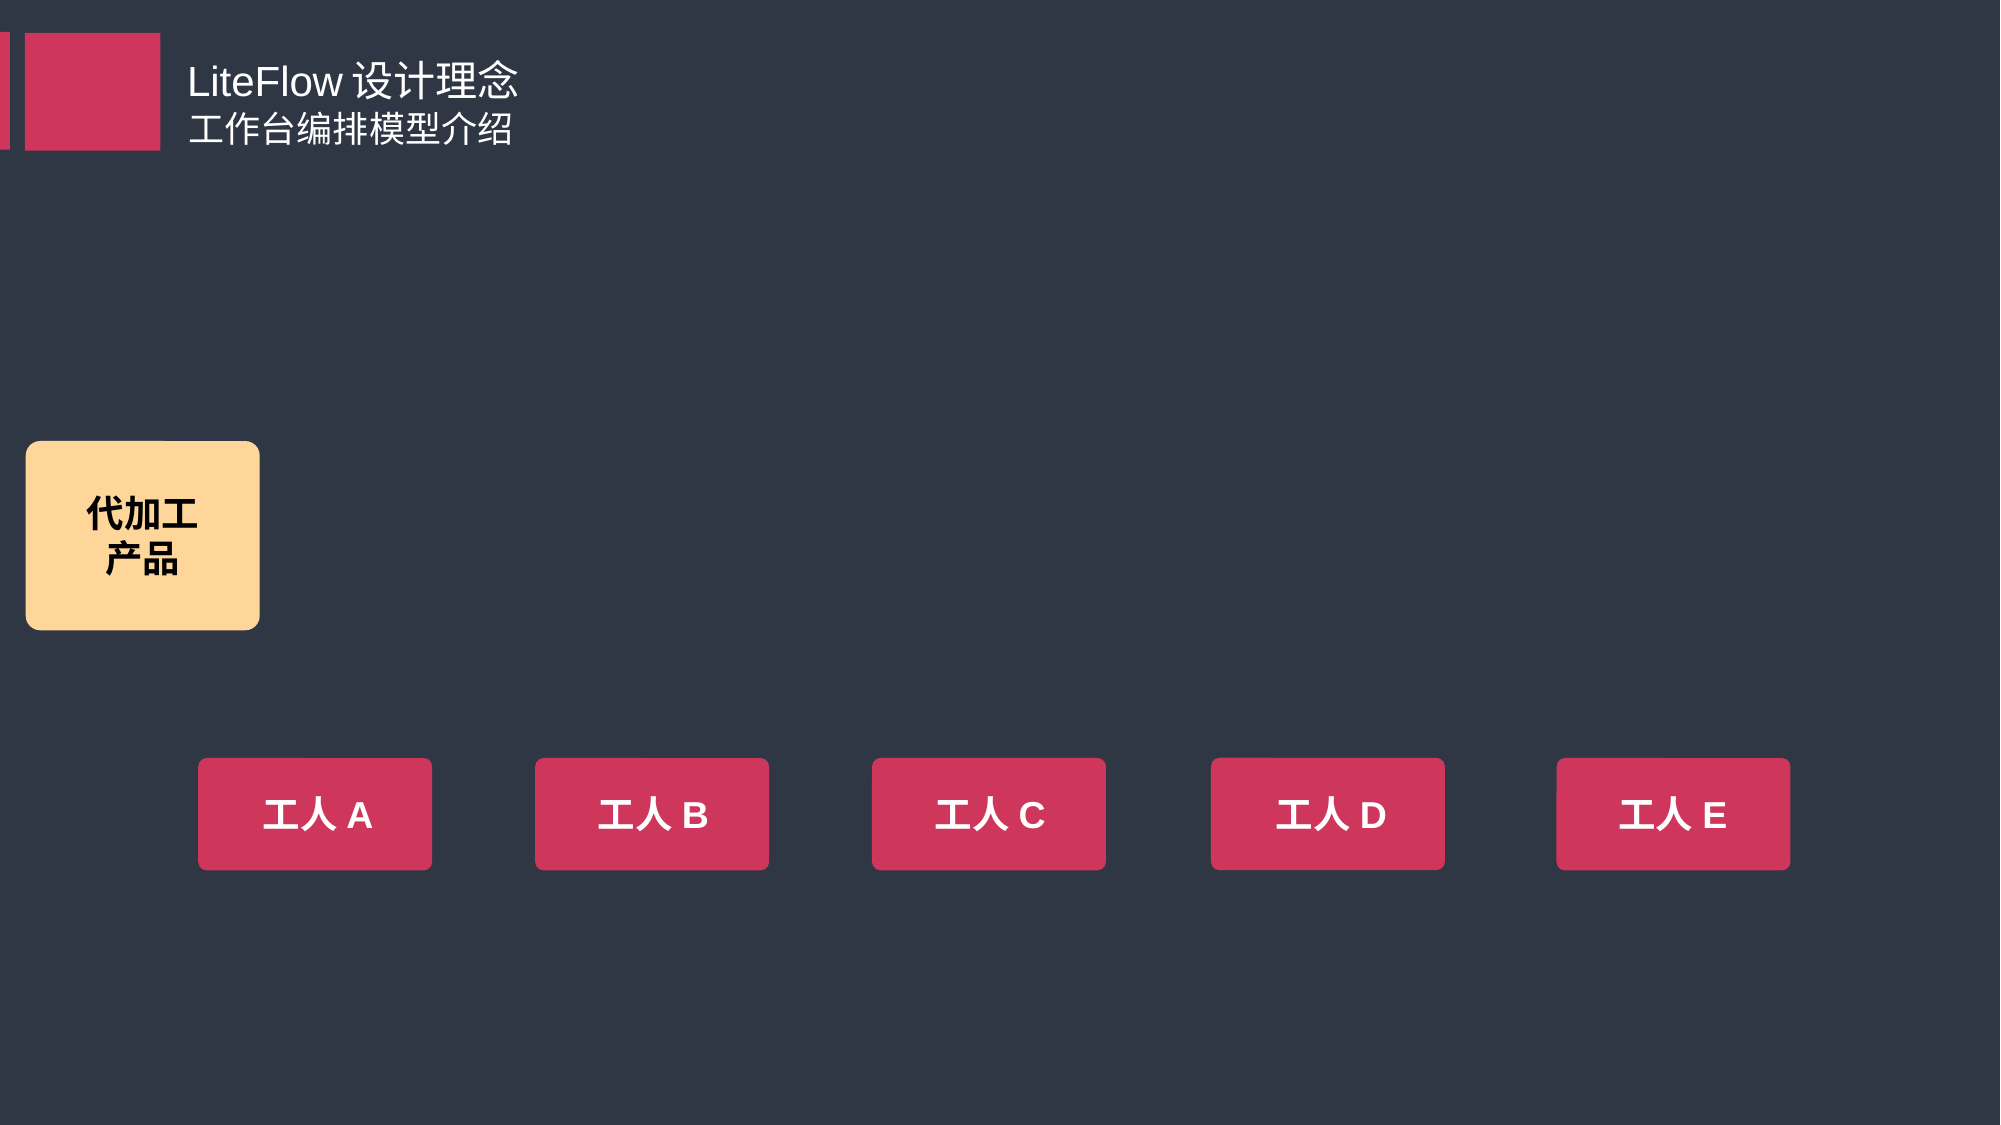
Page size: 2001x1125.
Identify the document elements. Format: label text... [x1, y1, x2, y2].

text_box 工作台编排模型介绍 [173, 99, 980, 160]
text_box [25, 440, 260, 631]
text_box 工人A [247, 783, 389, 844]
text_box [198, 757, 433, 871]
text_box 工人D [1261, 783, 1402, 844]
text_box [1210, 757, 1445, 871]
text_box 工人E [1603, 783, 1742, 844]
text_box [0, 31, 11, 151]
text_box [871, 757, 1106, 871]
text_box 工人B [583, 783, 724, 844]
text_box [1556, 757, 1791, 871]
text_box 工人C [919, 783, 1061, 844]
text_box [24, 32, 161, 152]
text_box LiteFlow设计理念 [172, 46, 754, 112]
text_box [535, 757, 770, 871]
text_box 代加工 产品 [71, 482, 214, 588]
